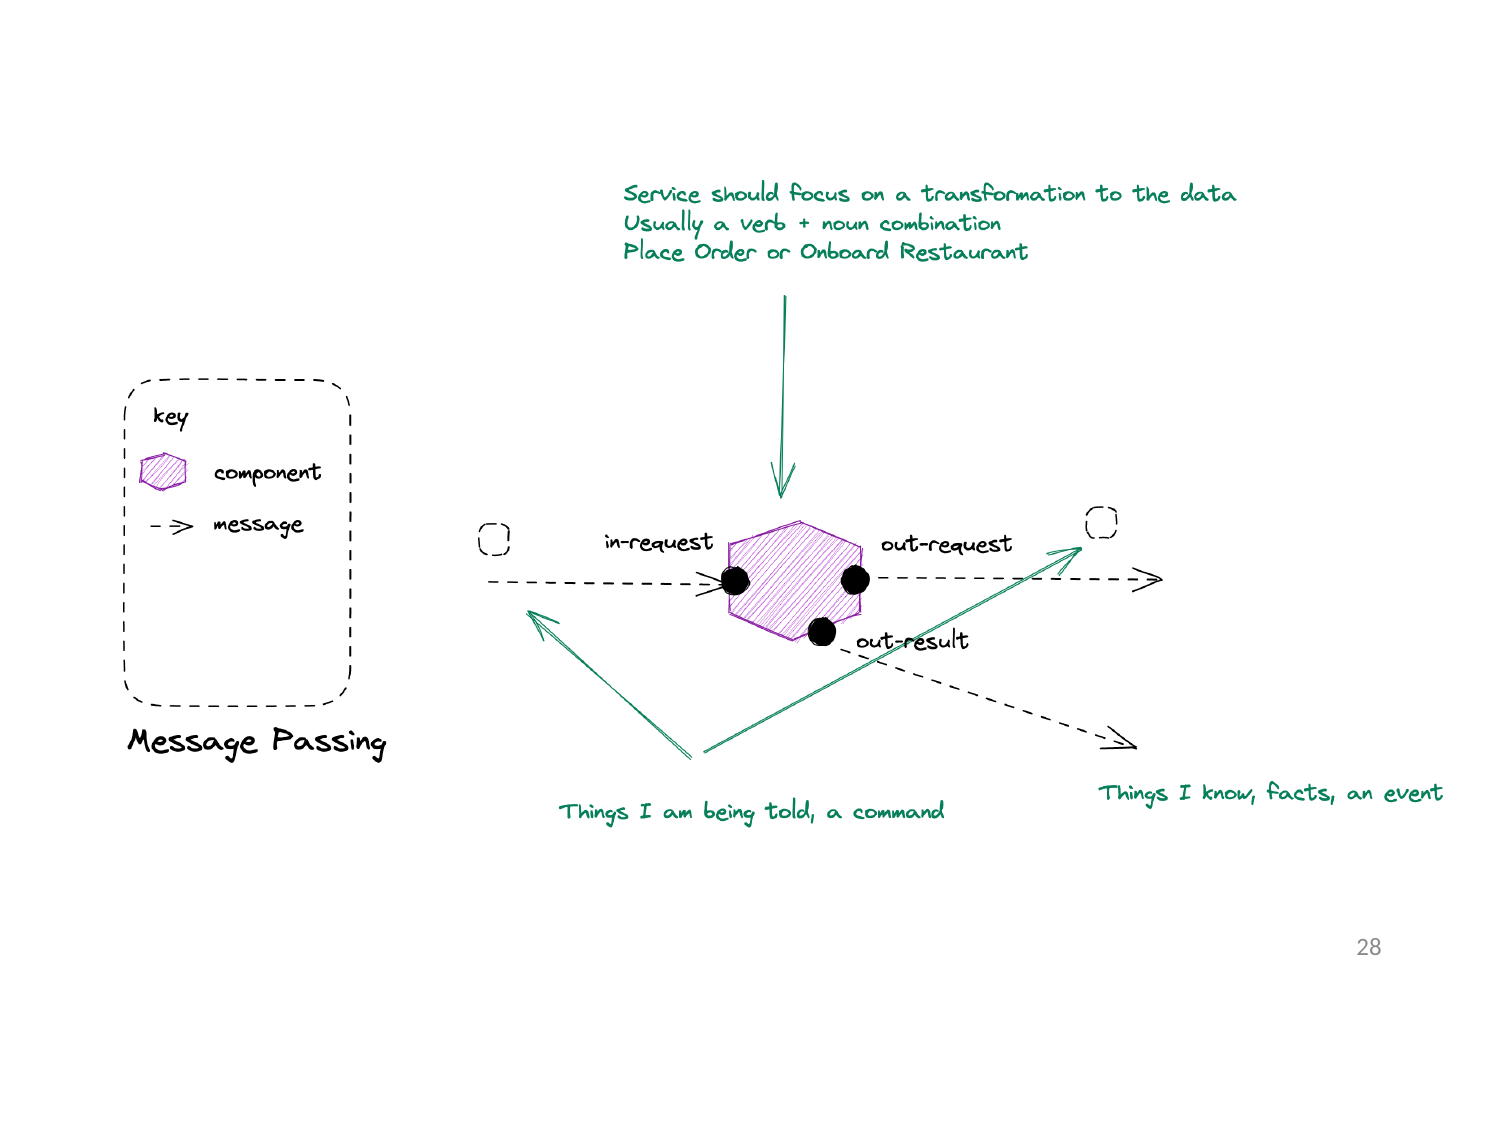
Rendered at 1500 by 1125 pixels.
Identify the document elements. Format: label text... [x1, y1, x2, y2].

picture [113, 169, 1456, 838]
slide_number 28 [1059, 922, 1397, 968]
